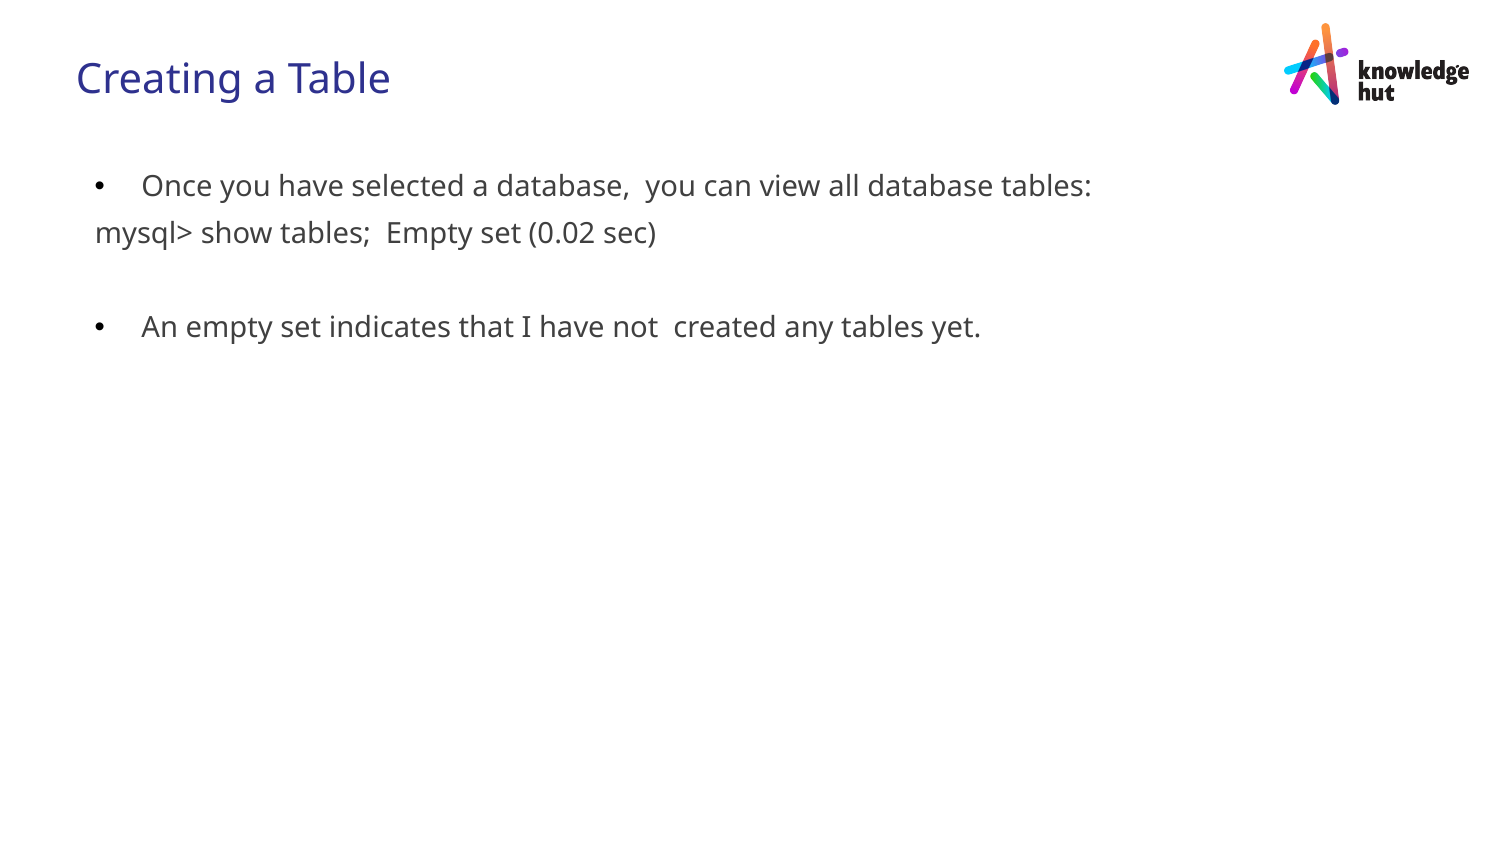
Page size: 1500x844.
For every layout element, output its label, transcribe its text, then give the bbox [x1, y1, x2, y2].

text_box Once you have selected a database, you can view all database tables: mysql> show tables; Empty set (0.02 sec) An empty set indicates that I have not created any tables yet. [61, 160, 1421, 352]
text_box Creating a Table [61, 43, 812, 109]
picture [1284, 23, 1469, 105]
